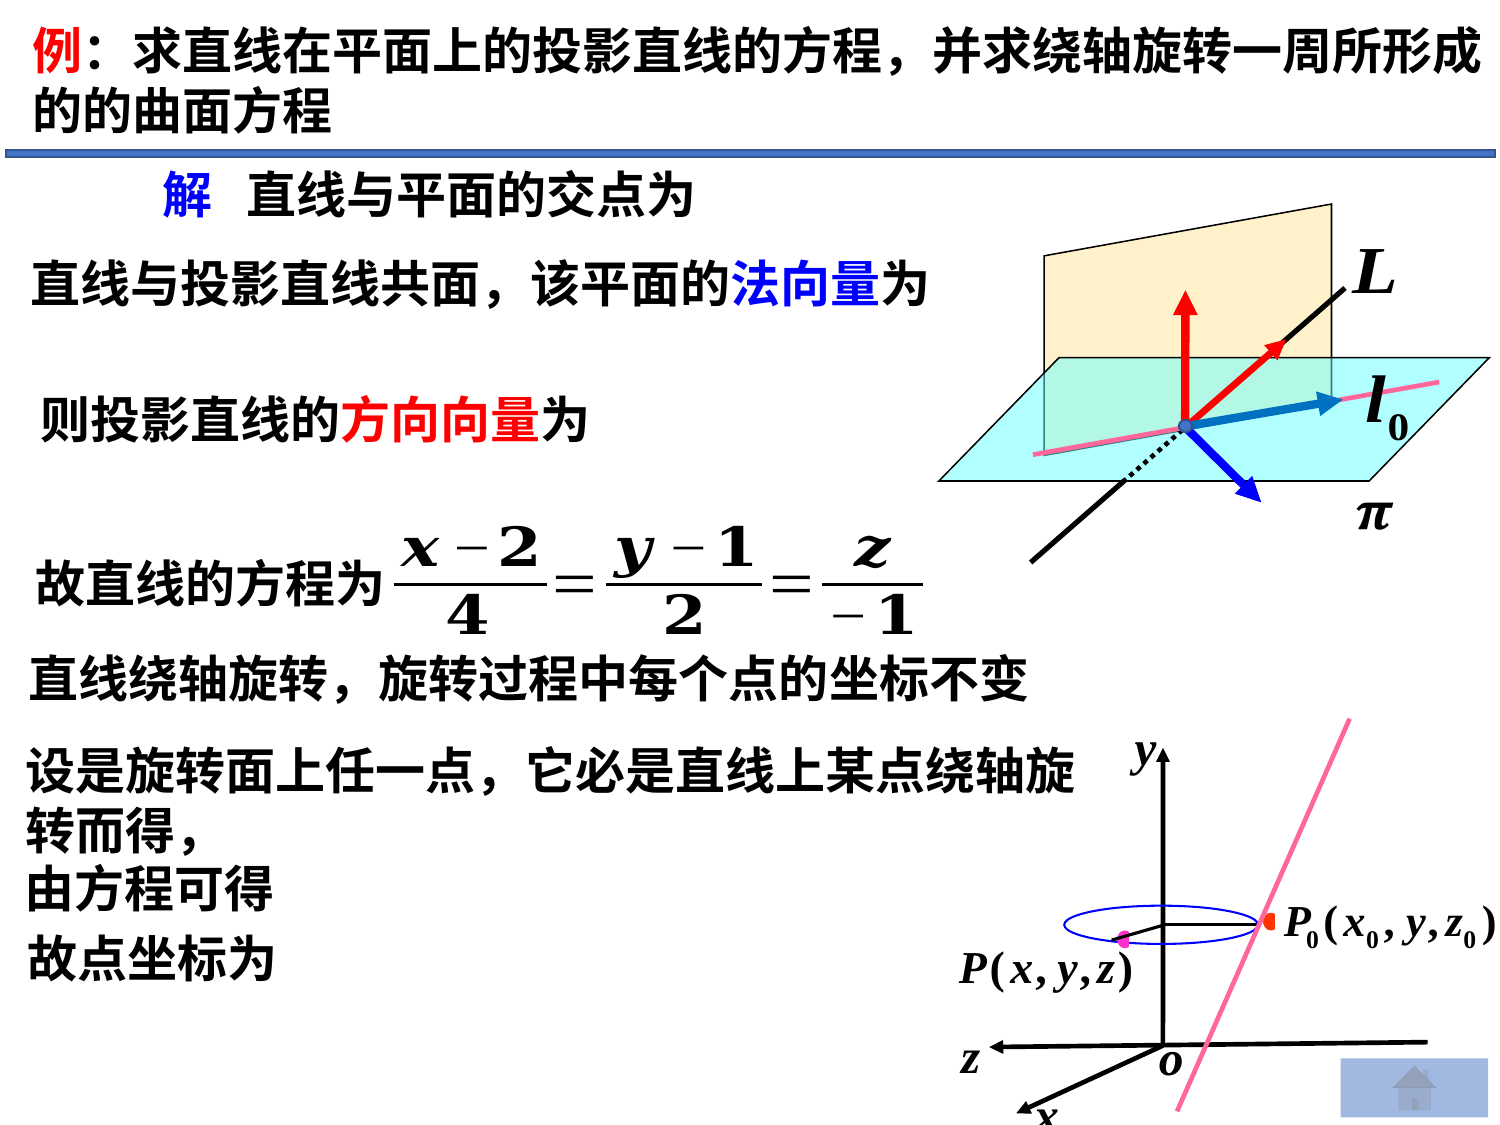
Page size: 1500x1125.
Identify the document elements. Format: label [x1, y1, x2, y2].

text_box [5, 12, 1500, 158]
text_box [938, 204, 1490, 563]
text_box [10, 718, 1500, 1125]
